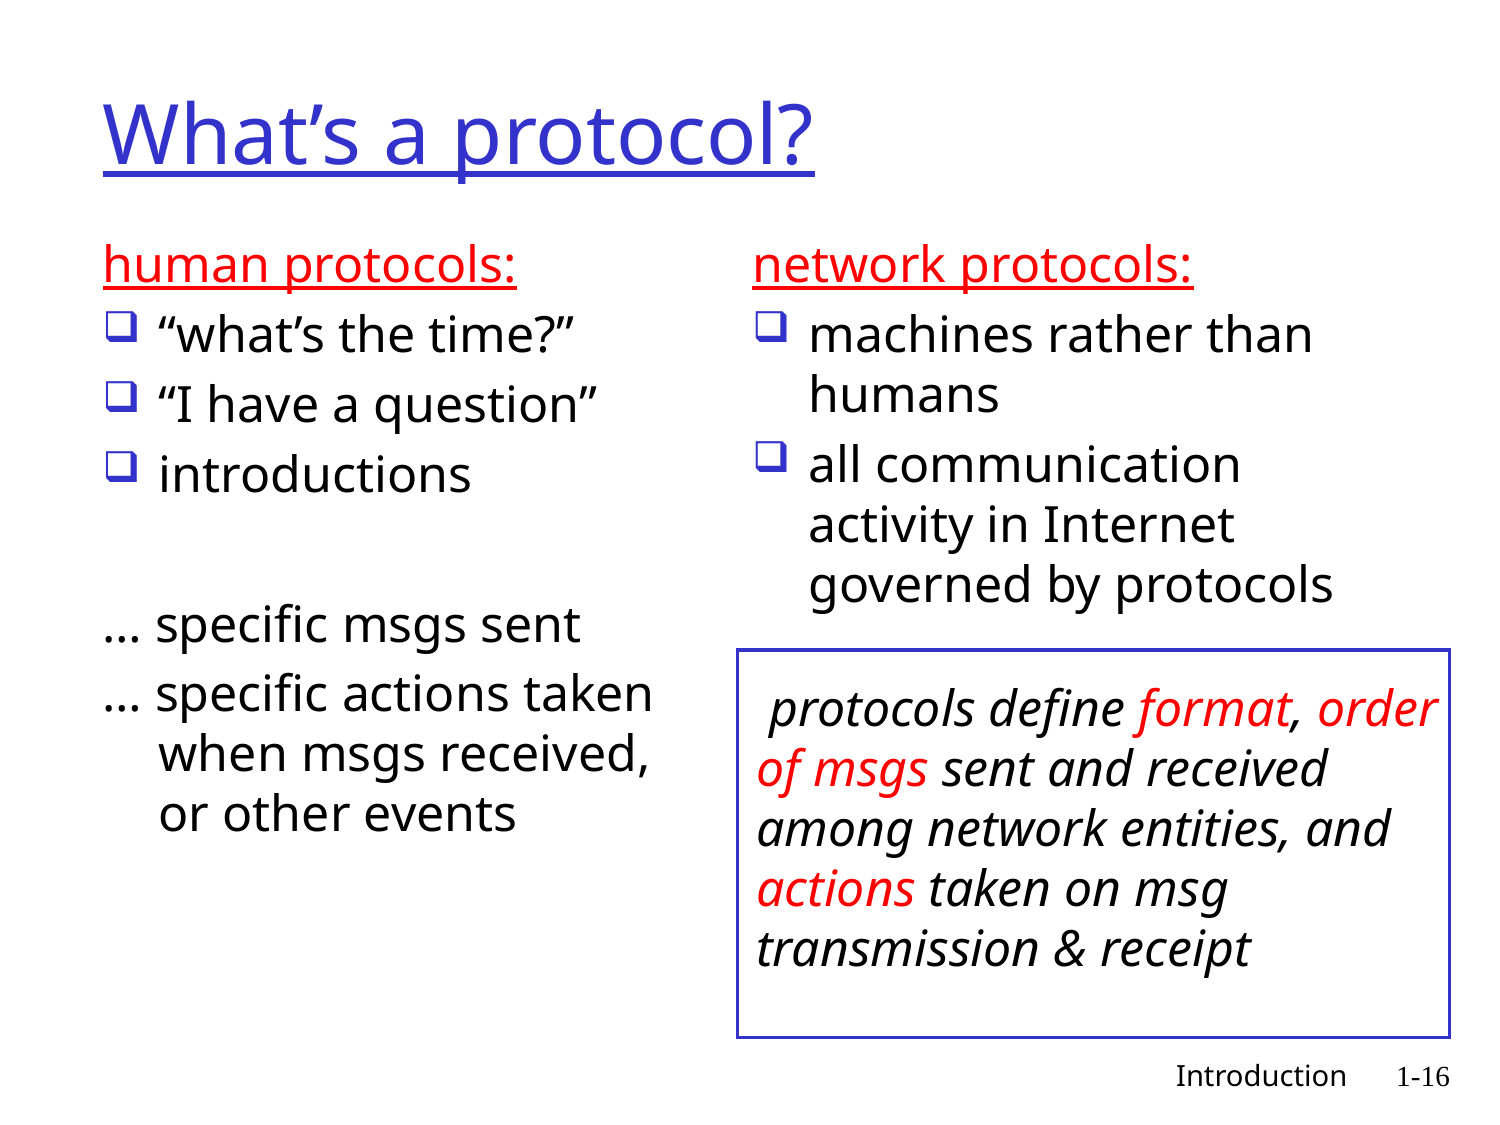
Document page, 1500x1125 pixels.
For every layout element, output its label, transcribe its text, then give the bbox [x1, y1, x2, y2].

footer Introduction [887, 1065, 1362, 1125]
title What’s a protocol? [87, 37, 1363, 226]
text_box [685, 649, 1474, 1057]
slide_number 1-16 [1362, 1065, 1466, 1125]
list network protocols: machines rather than humans all communication activity in Internet governed by protocols [737, 224, 1363, 648]
list human protocols: “what’s the time?” “I have a question” introductions … specific msgs sent … specific actions taken when msgs received, or other events [87, 224, 676, 988]
